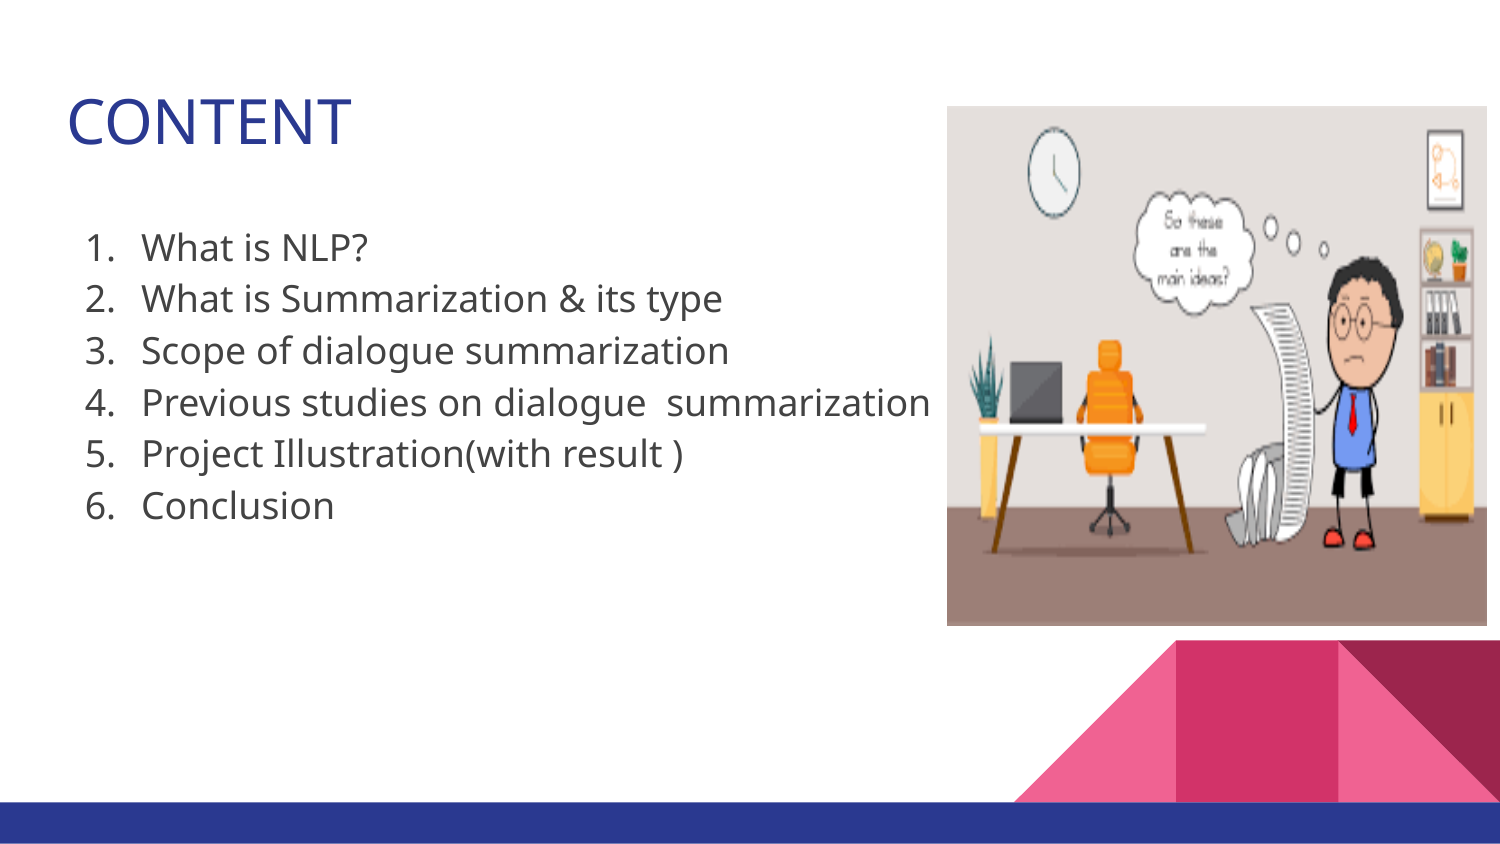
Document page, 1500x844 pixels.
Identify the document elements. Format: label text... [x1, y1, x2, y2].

picture [947, 106, 1487, 627]
list What is NLP? What is Summarization & its type Scope of dialogue summarization Previous studies on dialogue summarization Project Illustration(with result ) Conclusion [51, 201, 1449, 750]
title CONTENT [51, 67, 1449, 167]
